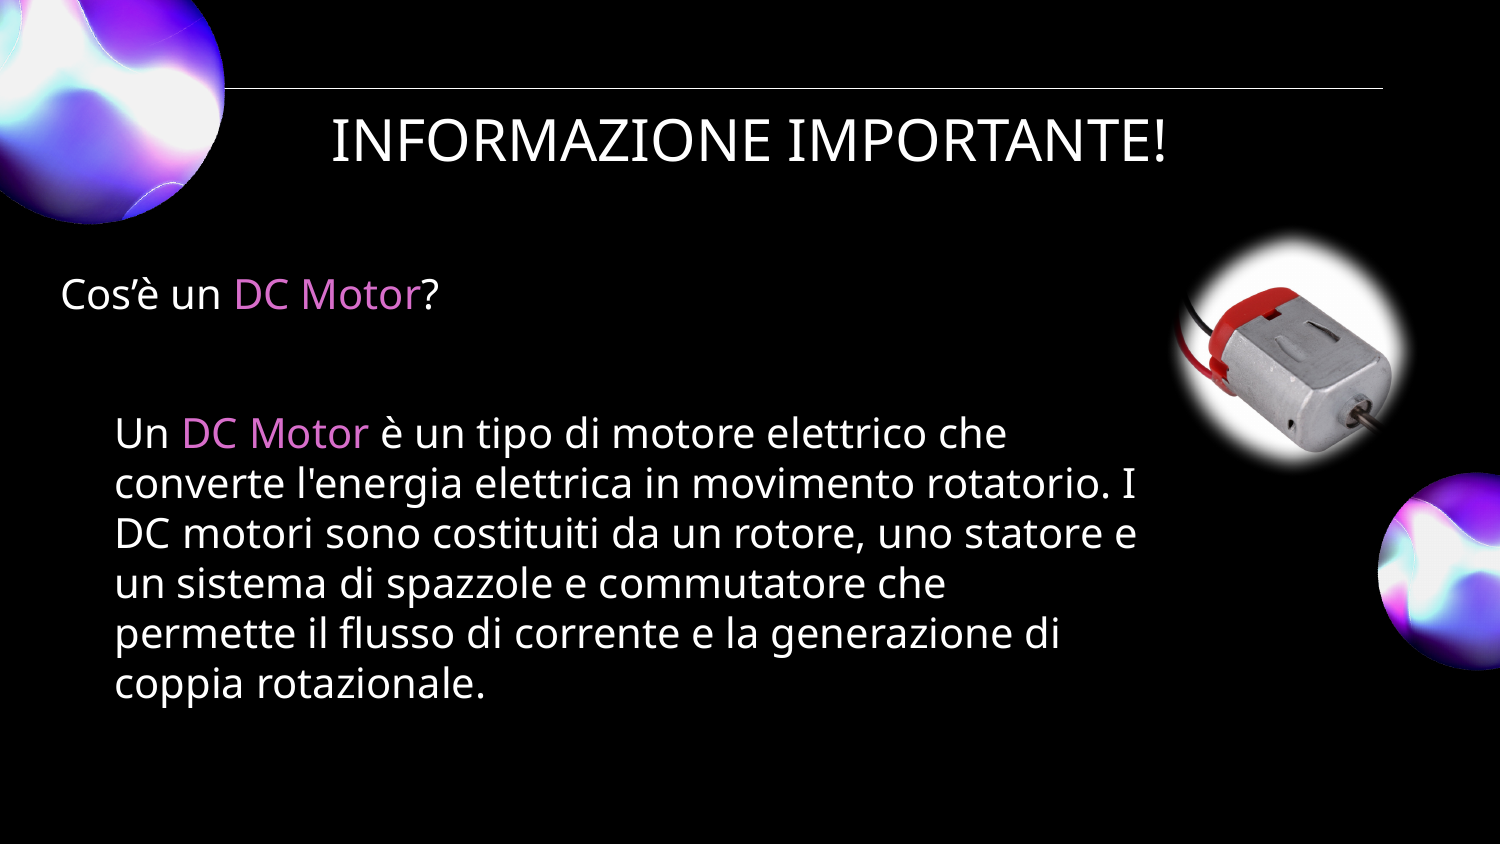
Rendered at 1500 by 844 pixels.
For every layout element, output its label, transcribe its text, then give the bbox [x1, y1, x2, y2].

text_box Un DC Motor è un tipo di motore elettrico che converte l'energia elettrica in movimento rotatorio. I DC motori sono costituiti da un rotore, uno statore e un sistema di spazzole e commutatore che permette il flusso di corrente e la generazione di coppia rotazionale. [99, 399, 1155, 714]
title INFORMAZIONE IMPORTANTE! [230, 88, 1383, 205]
subtitle Cos’è un DC Motor? [45, 252, 636, 351]
picture [0, 0, 279, 278]
picture [1162, 220, 1500, 678]
